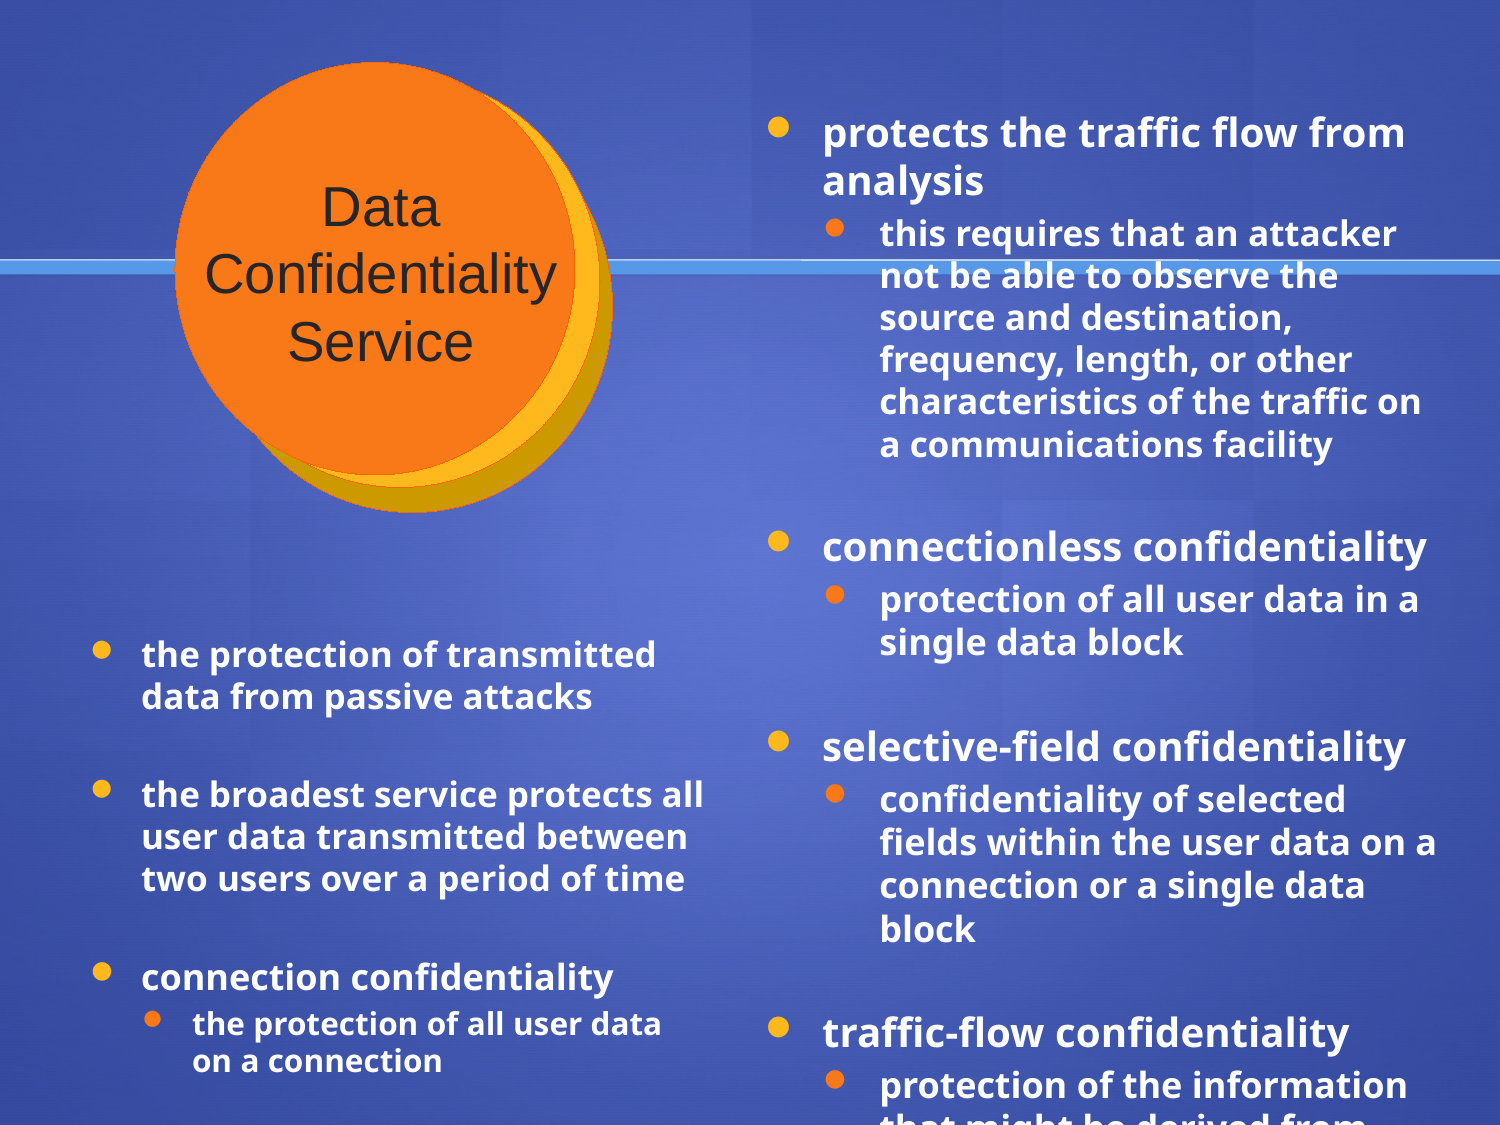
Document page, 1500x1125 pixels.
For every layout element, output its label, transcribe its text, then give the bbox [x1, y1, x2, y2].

text_box [203, 62, 547, 162]
text_box [206, 380, 544, 475]
text_box [174, 198, 187, 340]
list the protection of transmitted data from passive attacks the broadest service protects all user data transmitted between two users over a period of time connection confidentiality the protection of all user data on a connection [75, 624, 720, 1125]
text_box Data Confidentiality Service [187, 162, 575, 380]
text_box [303, 181, 601, 488]
list protects the traffic flow from analysis this requires that an attacker not be able to observe the source and destination, frequency, length, or other characteristics of the traffic on a communications facility connectionless confidentiality protection of all user data in a single data block selective-field confidentiality confidentiality of selected fields within the user data on a connection or a single data block traffic-flow confidentiality protection of the information that might be derived from observation of traffic flows [750, 99, 1463, 1125]
text_box [479, 91, 564, 162]
text_box [257, 203, 613, 513]
